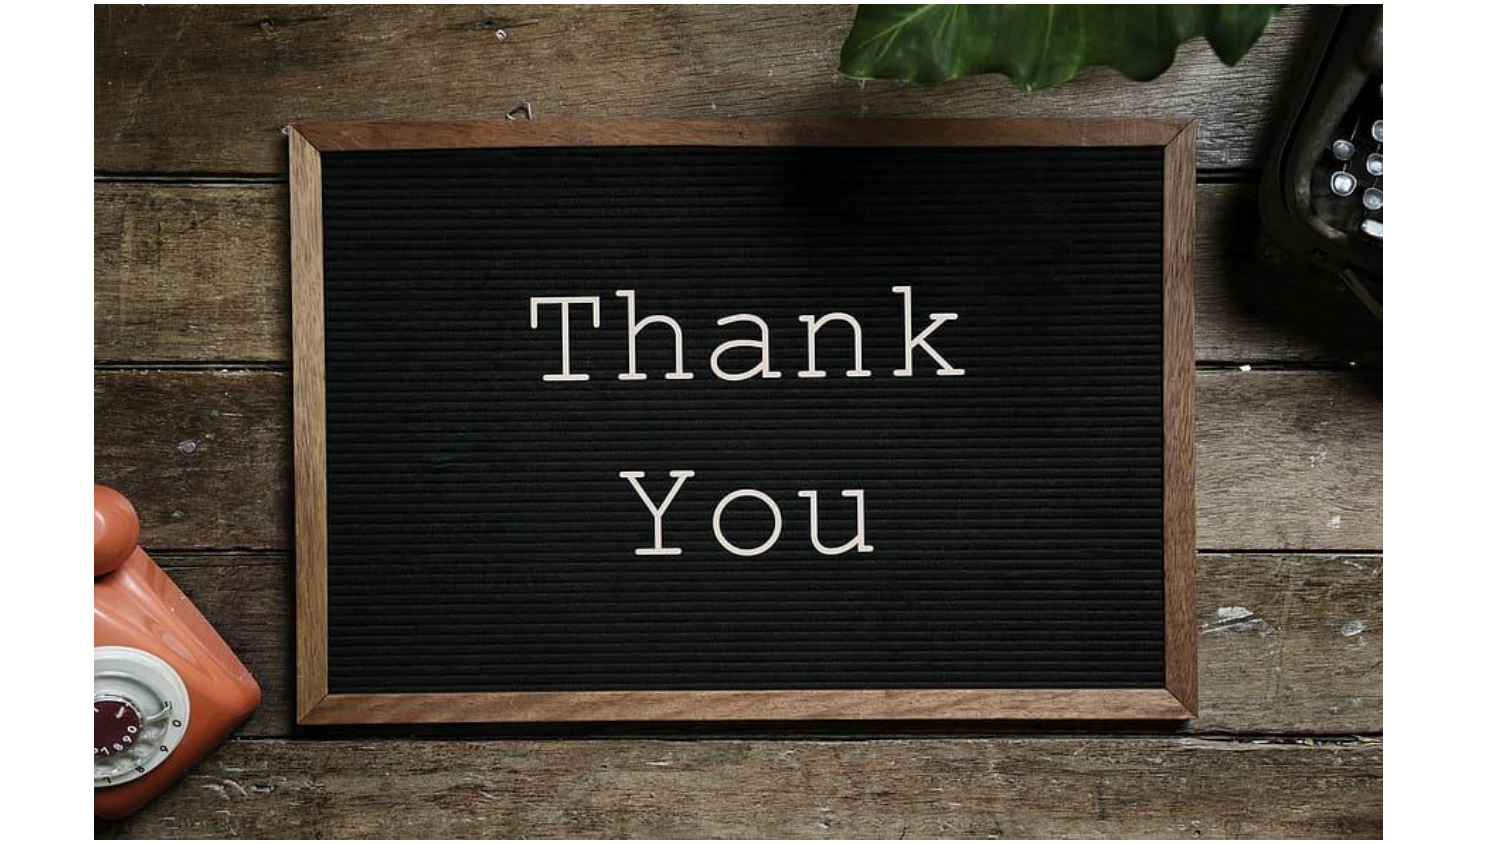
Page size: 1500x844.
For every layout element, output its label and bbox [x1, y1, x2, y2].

picture [93, 4, 1383, 840]
